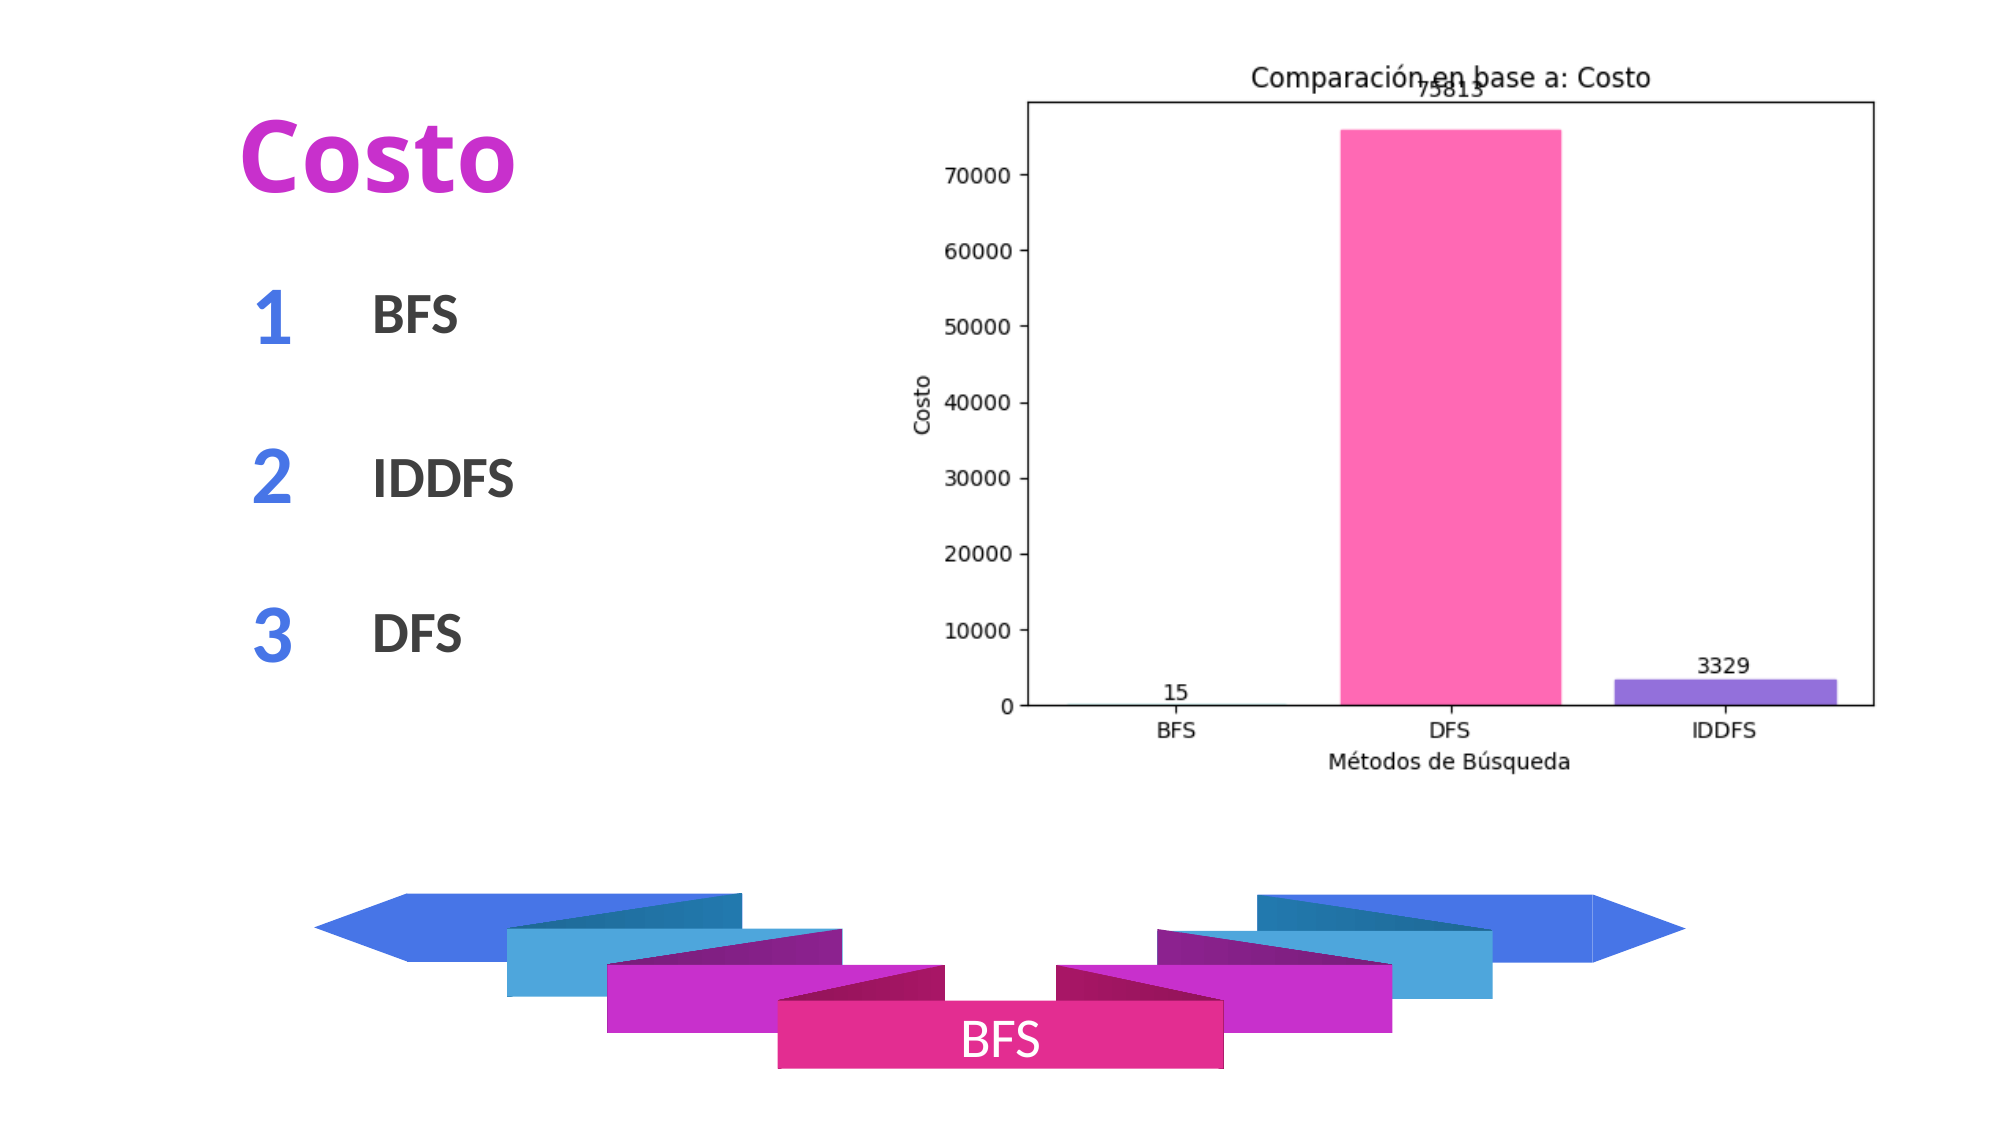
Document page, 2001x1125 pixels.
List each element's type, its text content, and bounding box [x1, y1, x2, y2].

text_box 2 [186, 420, 359, 521]
text_box Costo [223, 84, 608, 220]
text_box DFS [358, 586, 553, 672]
text_box 1 [186, 260, 359, 362]
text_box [314, 892, 1686, 1070]
text_box 3 [186, 579, 359, 680]
text_box BFS [358, 268, 553, 353]
picture [889, 42, 1897, 798]
text_box IDDFS [358, 431, 553, 517]
